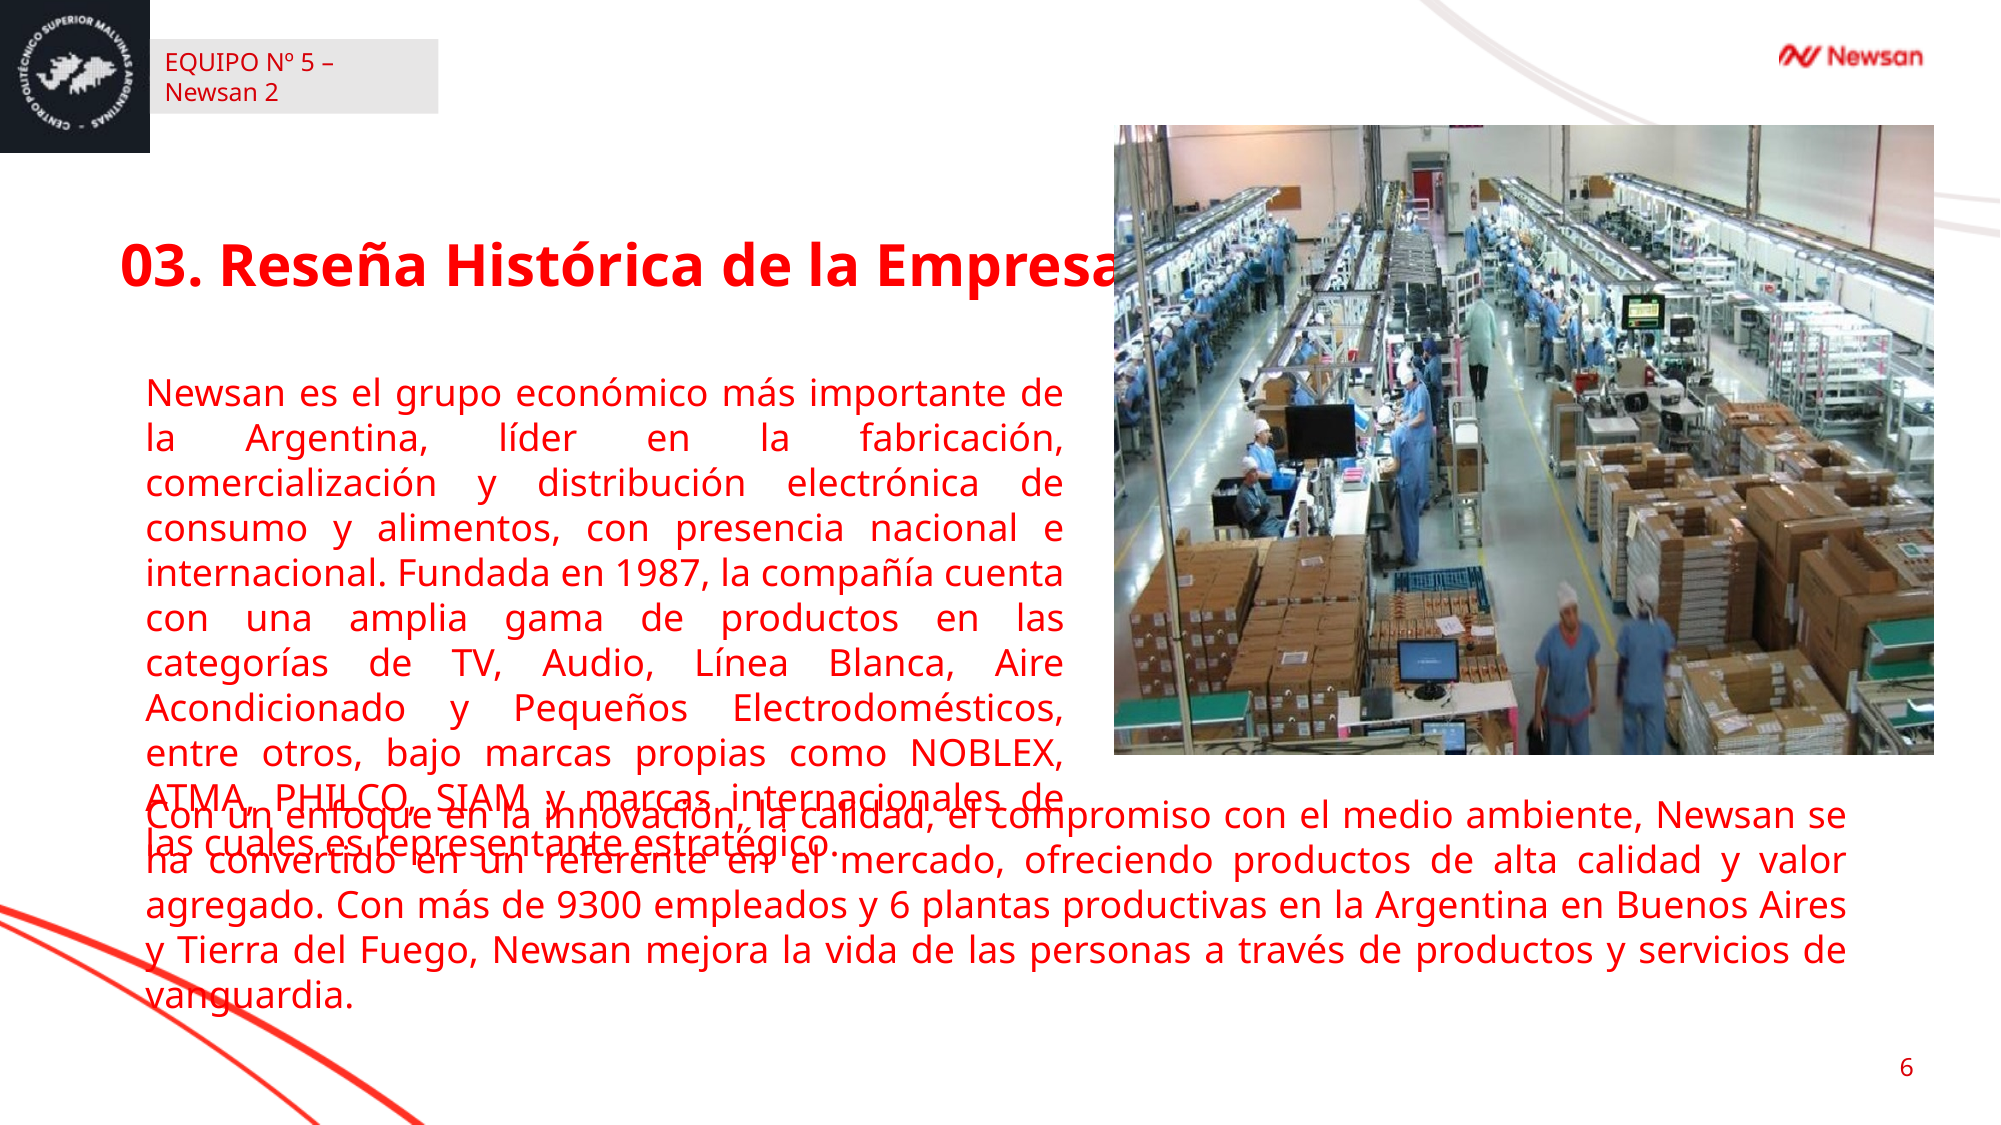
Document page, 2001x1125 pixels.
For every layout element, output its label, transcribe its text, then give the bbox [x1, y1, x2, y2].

slide_number 6 [1483, 1038, 1934, 1099]
picture [0, 0, 2001, 1125]
text_box Con un enfoque en la innovación, la calidad, el compromiso con el medio ambiente, Newsan se ha convertido en un referente en el mercado, ofreciendo productos de alta calidad y valor agregado. Con más de 9300 empleados y 6 plantas productivas en la Argentina en Buenos Aires y Tierra del Fuego, Newsan mejora la vida de las personas a través de productos y servicios de vanguardia. [130, 783, 1864, 1024]
text_box EQUIPO Nº 5 – Newsan 2 [150, 39, 439, 114]
text_box Newsan es el grupo económico más importante de la Argentina, líder en la fabricación, comercialización y distribución electrónica de consumo y alimentos, con presencia nacional e internacional. Fundada en 1987, la compañía cuenta con una amplia gama de productos en las categorías de TV, Audio, Línea Blanca, Aire Acondicionado y Pequeños Electrodomésticos, entre otros, bajo marcas propias como NOBLEX, ATMA, PHILCO, SIAM y marcas internacionales de las cuales es representante estratégico. [130, 361, 1080, 783]
text_box 03. Reseña Histórica de la Empresa [106, 220, 1114, 306]
